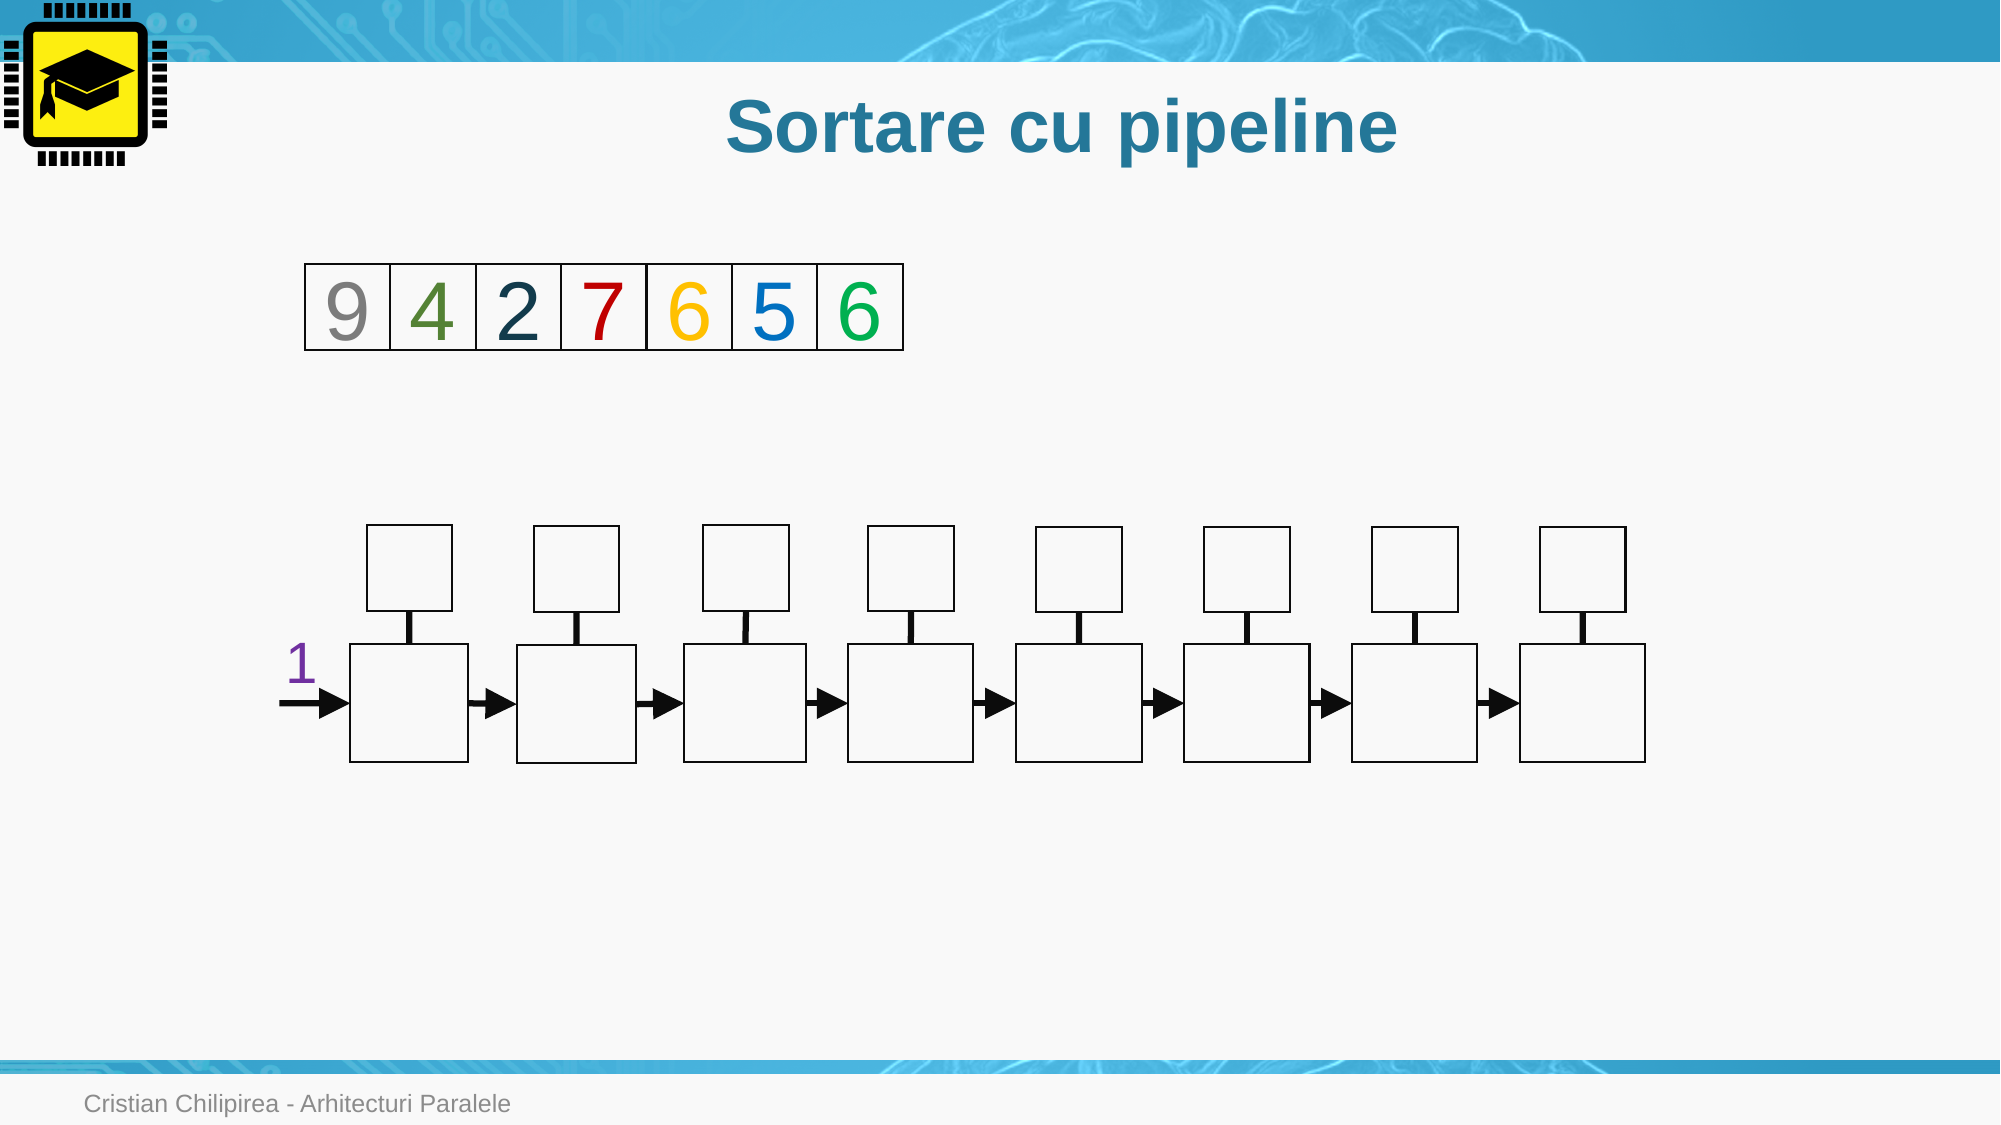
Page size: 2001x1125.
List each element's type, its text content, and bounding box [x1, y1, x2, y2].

text_box 7 [560, 263, 645, 351]
text_box [1519, 643, 1646, 763]
text_box [516, 644, 637, 764]
text_box [349, 643, 469, 763]
text_box 1 [270, 617, 333, 703]
text_box [847, 643, 974, 763]
text_box [702, 524, 790, 612]
text_box [1203, 526, 1291, 613]
text_box 6 [816, 263, 904, 351]
title Sortare cu pipeline [170, 76, 1955, 180]
text_box [533, 525, 620, 613]
text_box [1015, 643, 1143, 763]
text_box [1539, 526, 1627, 613]
text_box 5 [731, 263, 816, 351]
text_box [1351, 643, 1478, 763]
text_box [1035, 526, 1123, 613]
text_box [1371, 526, 1459, 613]
text_box [867, 525, 955, 612]
text_box 6 [645, 263, 731, 351]
picture [0, 0, 2000, 166]
text_box [683, 643, 807, 763]
text_box 9 [304, 263, 389, 351]
footer Cristian Chilipirea - Arhitecturi Paralele [68, 1083, 1542, 1125]
text_box 4 [389, 263, 475, 351]
picture [0, 1060, 2000, 1074]
text_box 2 [475, 263, 560, 351]
text_box [1183, 643, 1311, 763]
text_box [366, 524, 453, 612]
